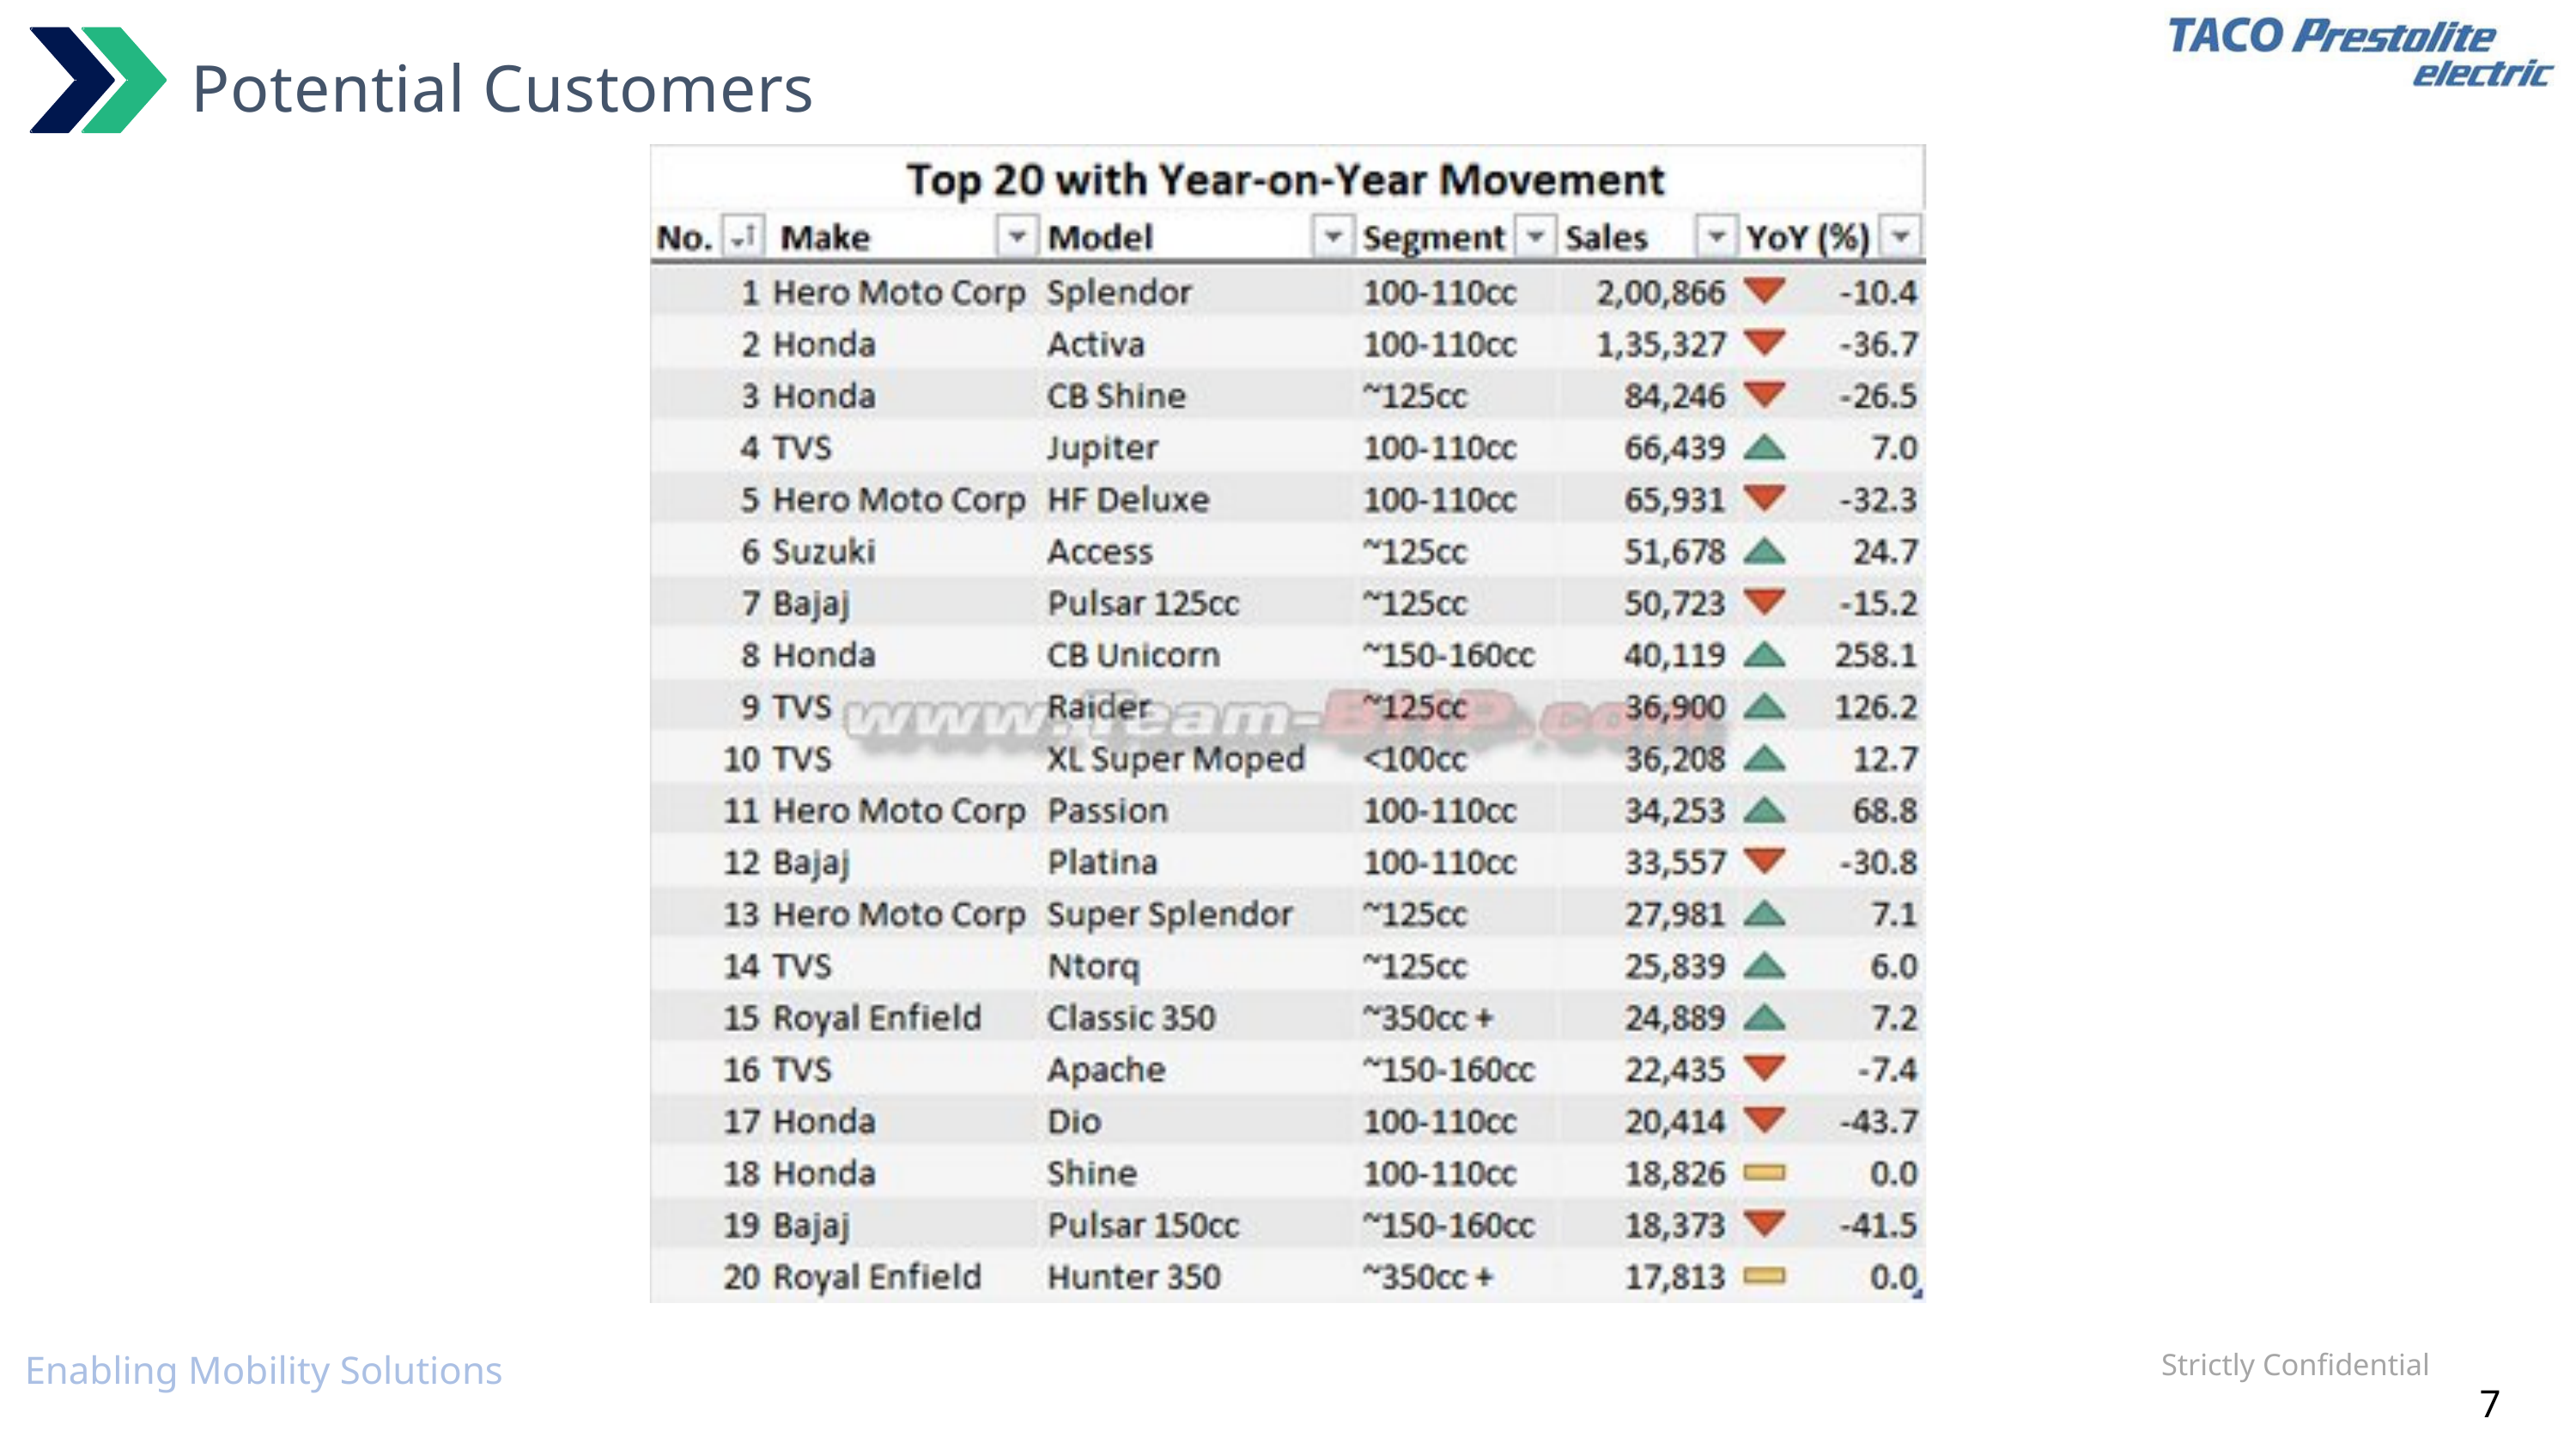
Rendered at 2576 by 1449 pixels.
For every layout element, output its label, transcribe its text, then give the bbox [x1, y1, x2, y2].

text_box [2164, 8, 2561, 87]
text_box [29, 27, 116, 134]
text_box Enabling Mobility Solutions [0, 1350, 504, 1391]
text_box Potential Customers [191, 55, 2022, 125]
text_box 7 [2454, 1379, 2526, 1425]
text_box Strictly Confidential [2091, 1349, 2430, 1382]
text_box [116, 27, 167, 134]
text_box [649, 144, 1927, 1303]
